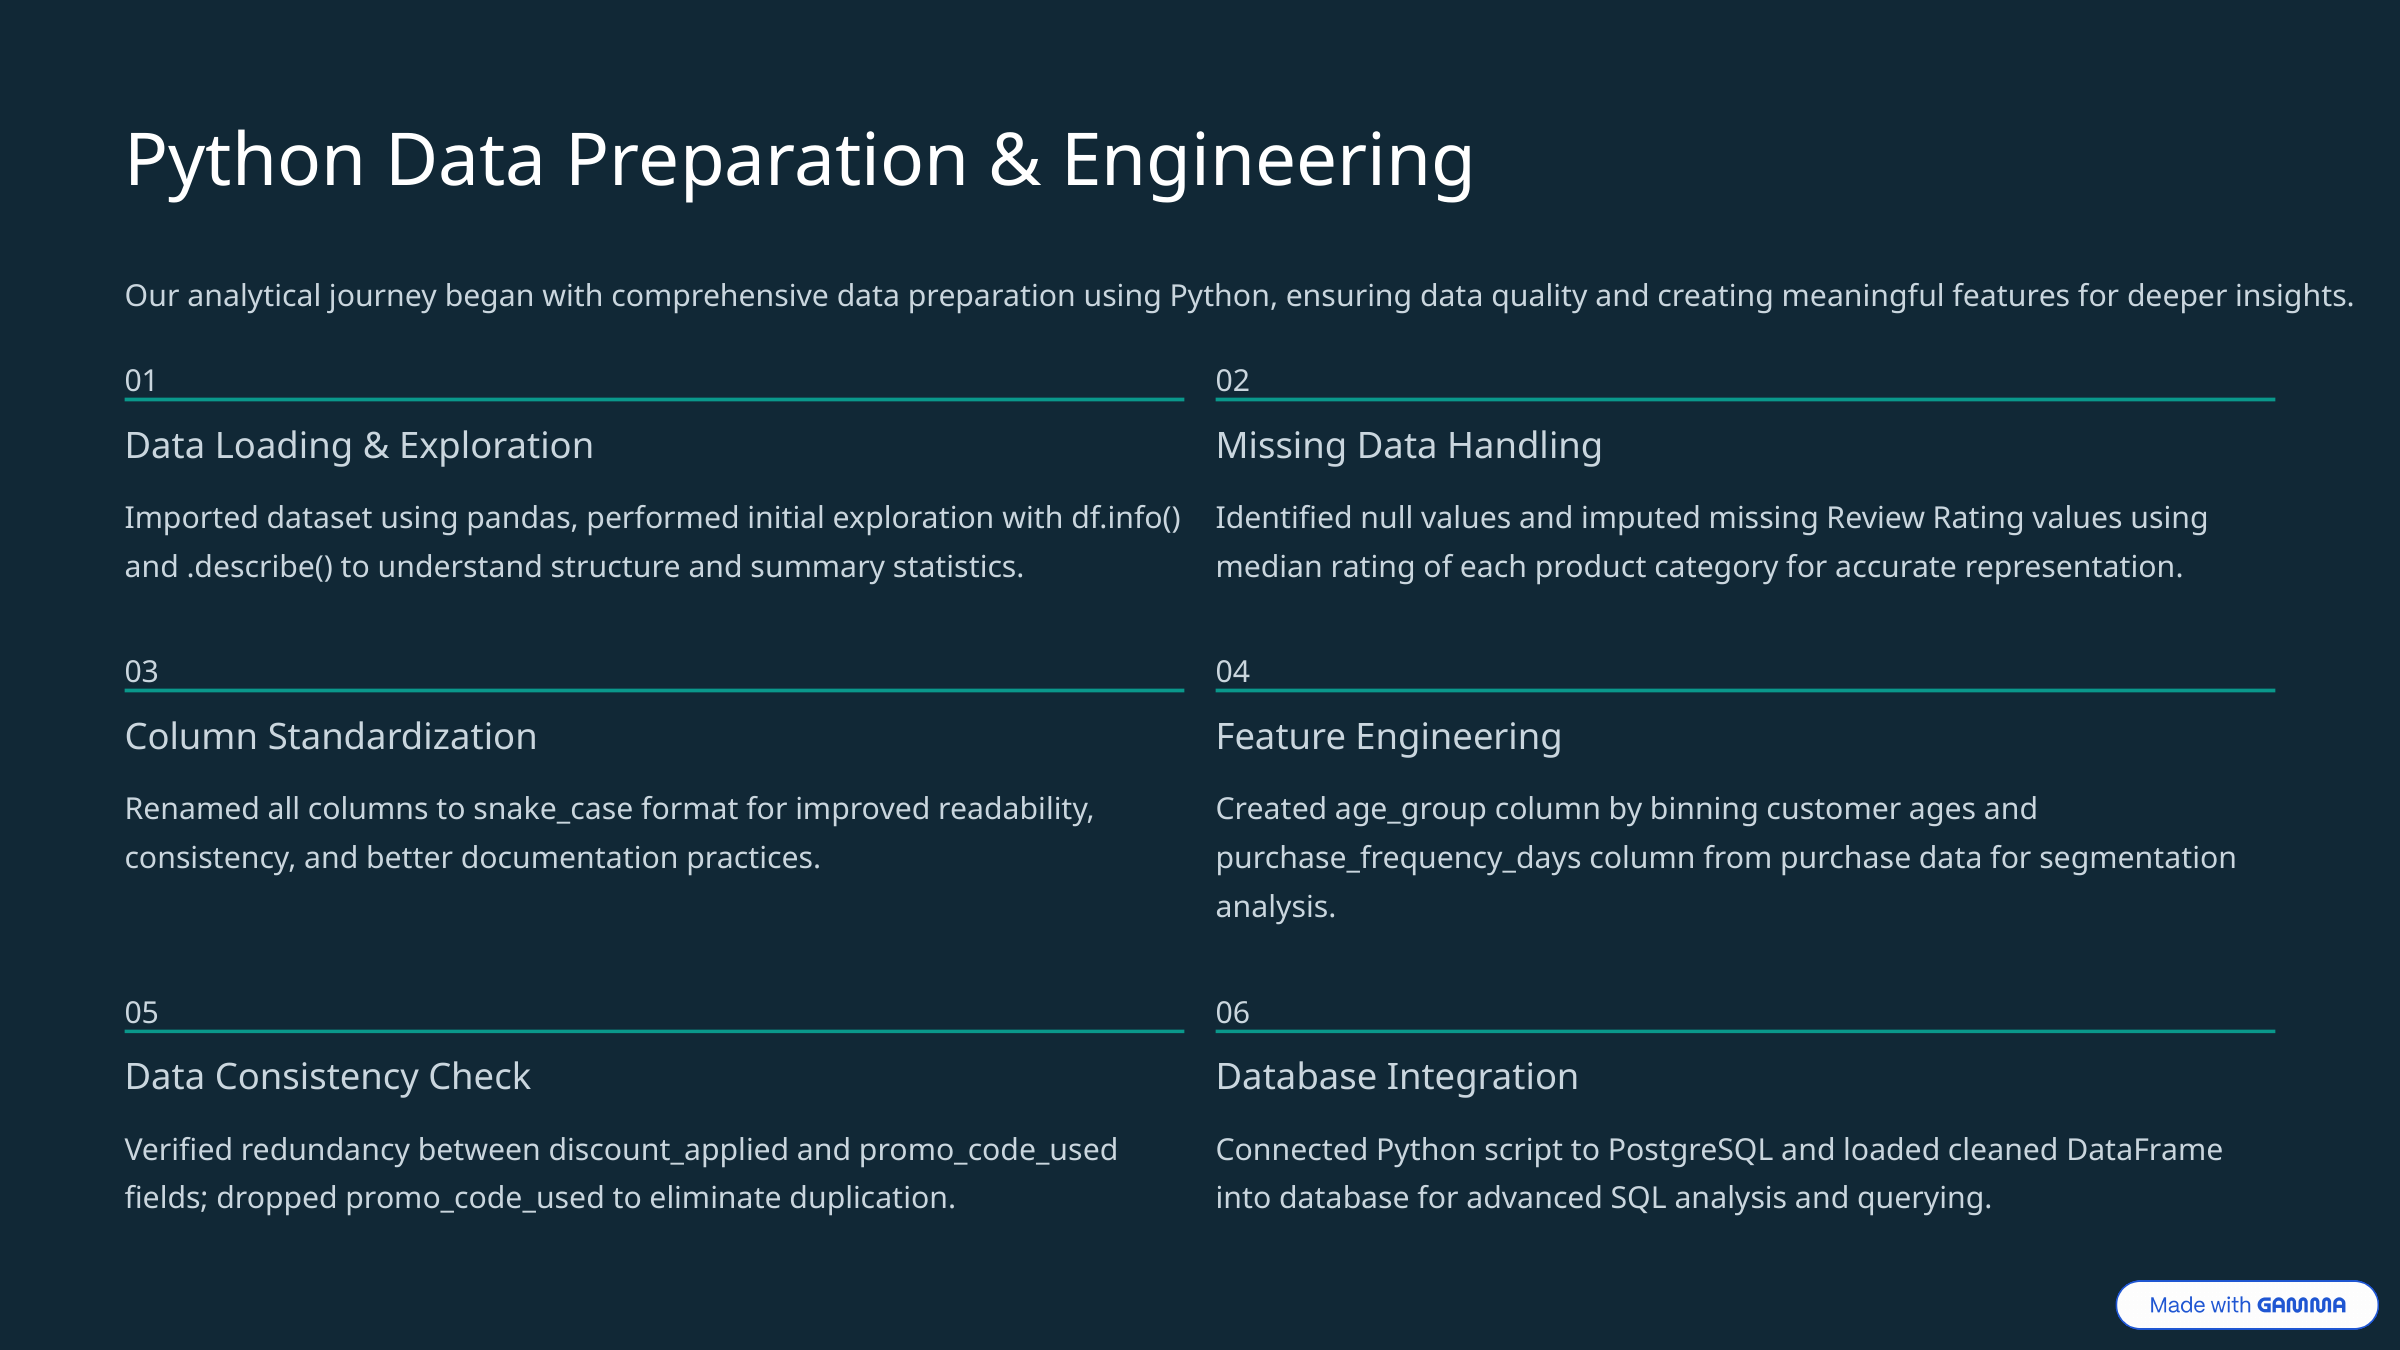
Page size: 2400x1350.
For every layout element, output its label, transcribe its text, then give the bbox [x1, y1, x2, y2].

text_box Created age_group column by binning customer ages and purchase_frequency_days column from purchase data for segmentation analysis. [1215, 776, 2276, 926]
text_box 01 [124, 348, 156, 388]
text_box [1215, 688, 2276, 693]
text_box 06 [1215, 980, 1247, 1020]
text_box Imported dataset using pandas, performed initial exploration with df.info() and .describe() to understand structure and summary statistics. [124, 485, 1185, 585]
text_box Feature Engineering [1215, 711, 1655, 758]
text_box Database Integration [1215, 1052, 1689, 1099]
text_box Data Consistency Check [124, 1052, 665, 1099]
text_box Verified redundancy between discount_applied and promo_code_used fields; dropped promo_code_used to eliminate duplication. [124, 1117, 1185, 1217]
text_box 04 [1215, 639, 1247, 679]
text_box [1215, 1029, 2276, 1034]
text_box Column Standardization [124, 711, 659, 758]
text_box Our analytical journey began with comprehensive data preparation using Python, ensuring data quality and creating meaningful features for deeper insights. [124, 263, 2276, 314]
text_box Data Loading & Exploration [124, 420, 723, 467]
text_box [124, 688, 1185, 693]
picture [2106, 1271, 2389, 1339]
text_box Renamed all columns to snake_case format for improved readability, consistency, and better documentation practices. [124, 776, 1185, 876]
text_box [124, 397, 1185, 402]
text_box Connected Python script to PostgreSQL and loaded cleaned DataFrame into database for advanced SQL analysis and querying. [1215, 1117, 2276, 1217]
text_box 05 [124, 980, 156, 1020]
text_box 03 [124, 639, 156, 679]
text_box 02 [1215, 348, 1247, 388]
text_box Missing Data Handling [1215, 420, 1708, 467]
text_box [1215, 397, 2276, 402]
text_box Python Data Preparation & Engineering [124, 109, 1836, 202]
text_box Identified null values and imputed missing Review Rating values using median rating of each product category for accurate representation. [1215, 485, 2276, 585]
text_box [124, 1029, 1185, 1034]
